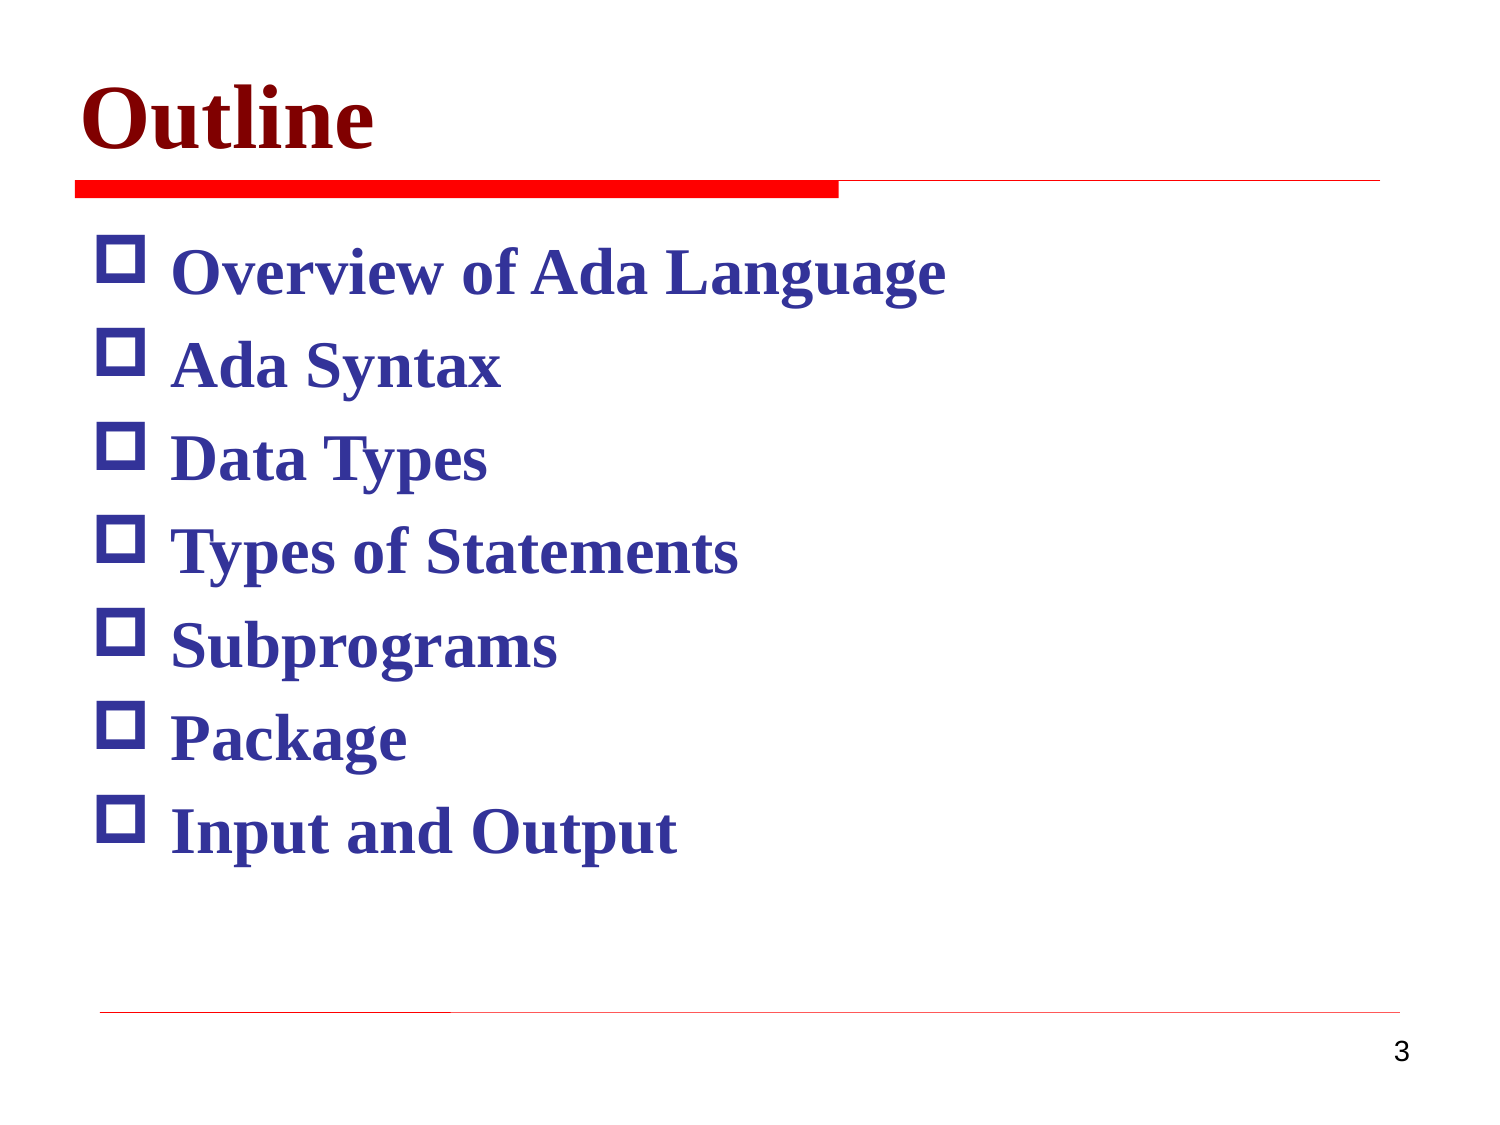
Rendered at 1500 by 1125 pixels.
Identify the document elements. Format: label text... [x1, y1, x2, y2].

slide_number 3 [1074, 1024, 1426, 1103]
title Outline [64, 42, 1447, 181]
list Overview of Ada Language Ada Syntax Data Types Types of Statements Subprograms Package Input and Output [76, 219, 1341, 953]
